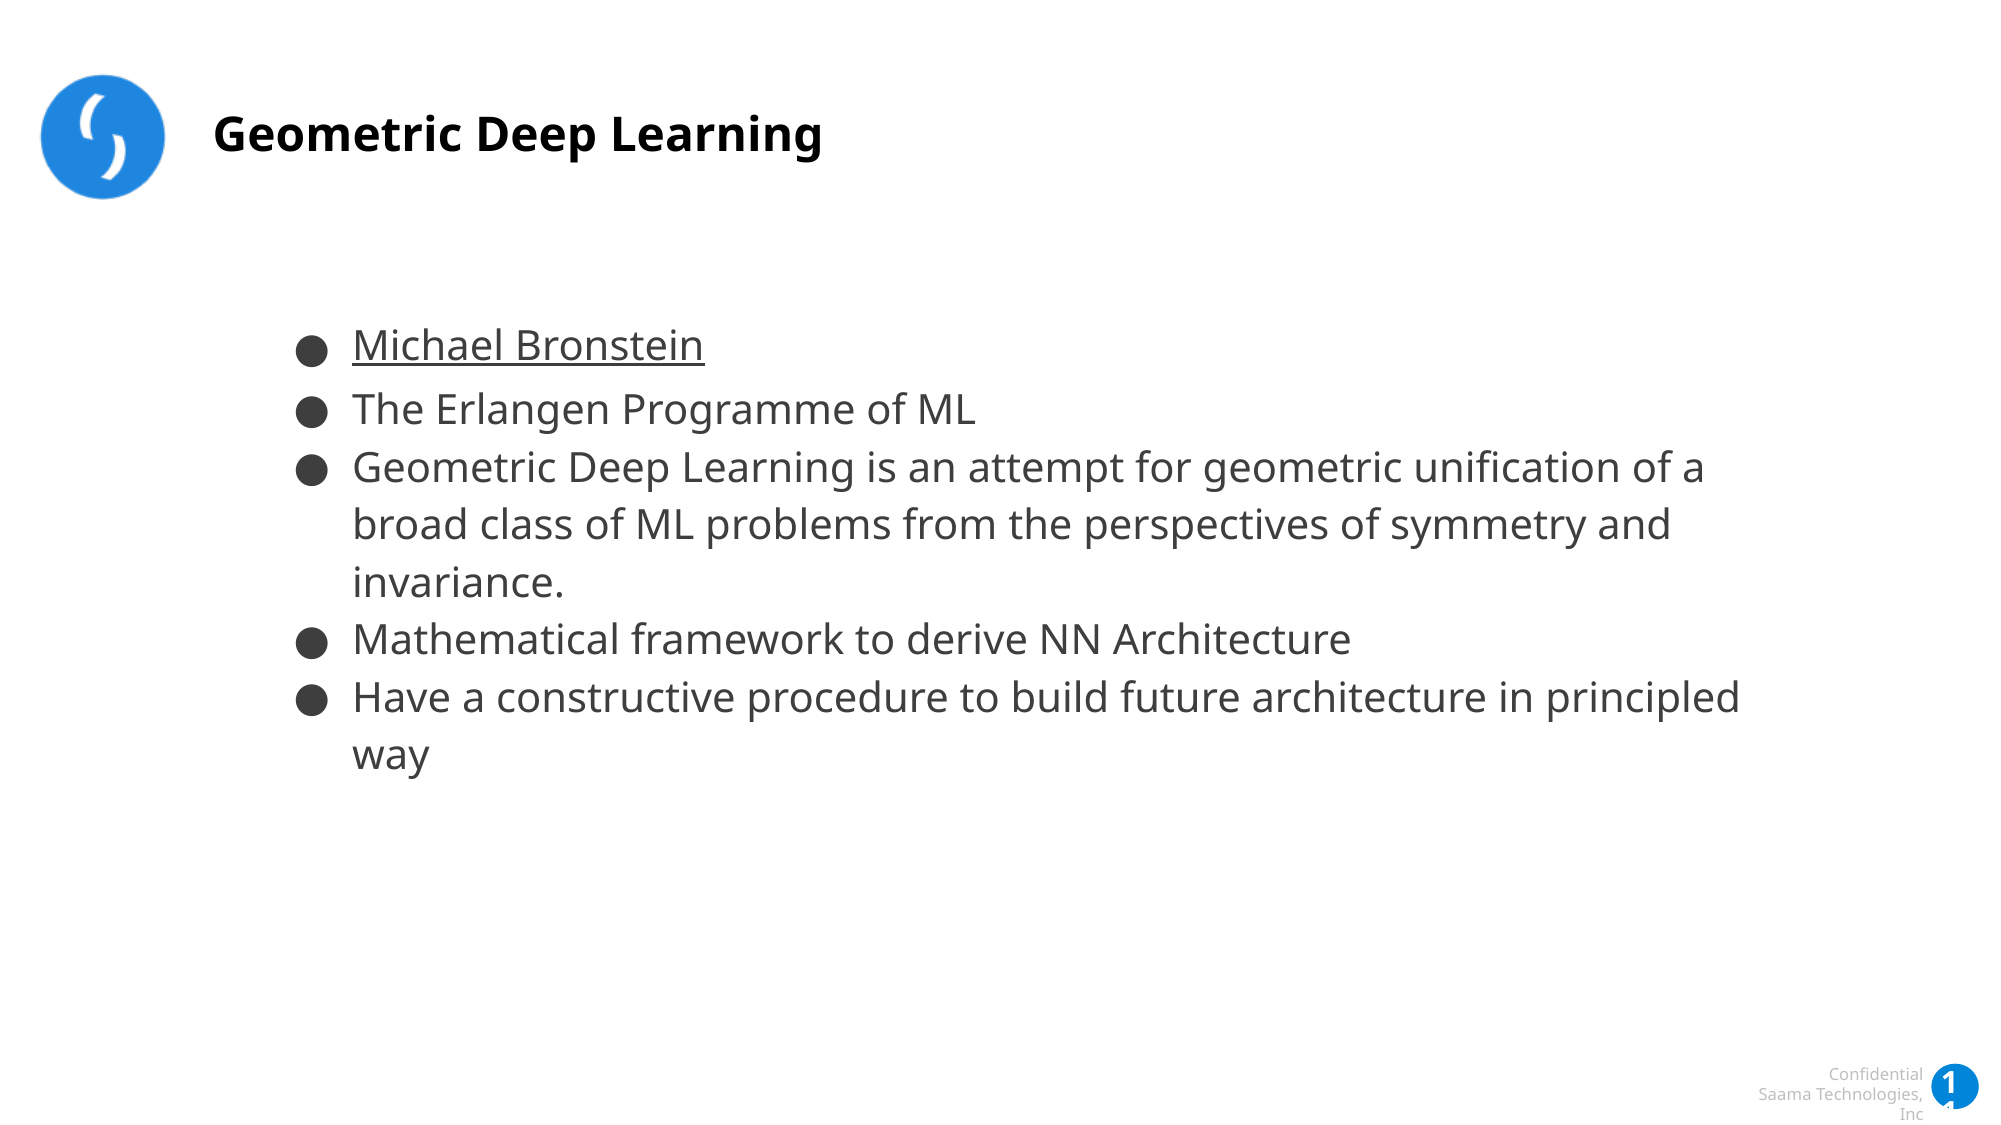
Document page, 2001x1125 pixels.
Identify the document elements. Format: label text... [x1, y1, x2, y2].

text_box Michael Bronstein The Erlangen Programme of ML Geometric Deep Learning is an attempt for geometric unification of a broad class of ML problems from the perspectives of symmetry and invariance. Mathematical framework to derive NN Architecture Have a constructive procedure to build future architecture in principled way [262, 294, 1810, 793]
picture [36, 70, 170, 204]
text_box Geometric Deep Learning [197, 88, 1136, 177]
slide_number ‹#› [1925, 1064, 1983, 1103]
